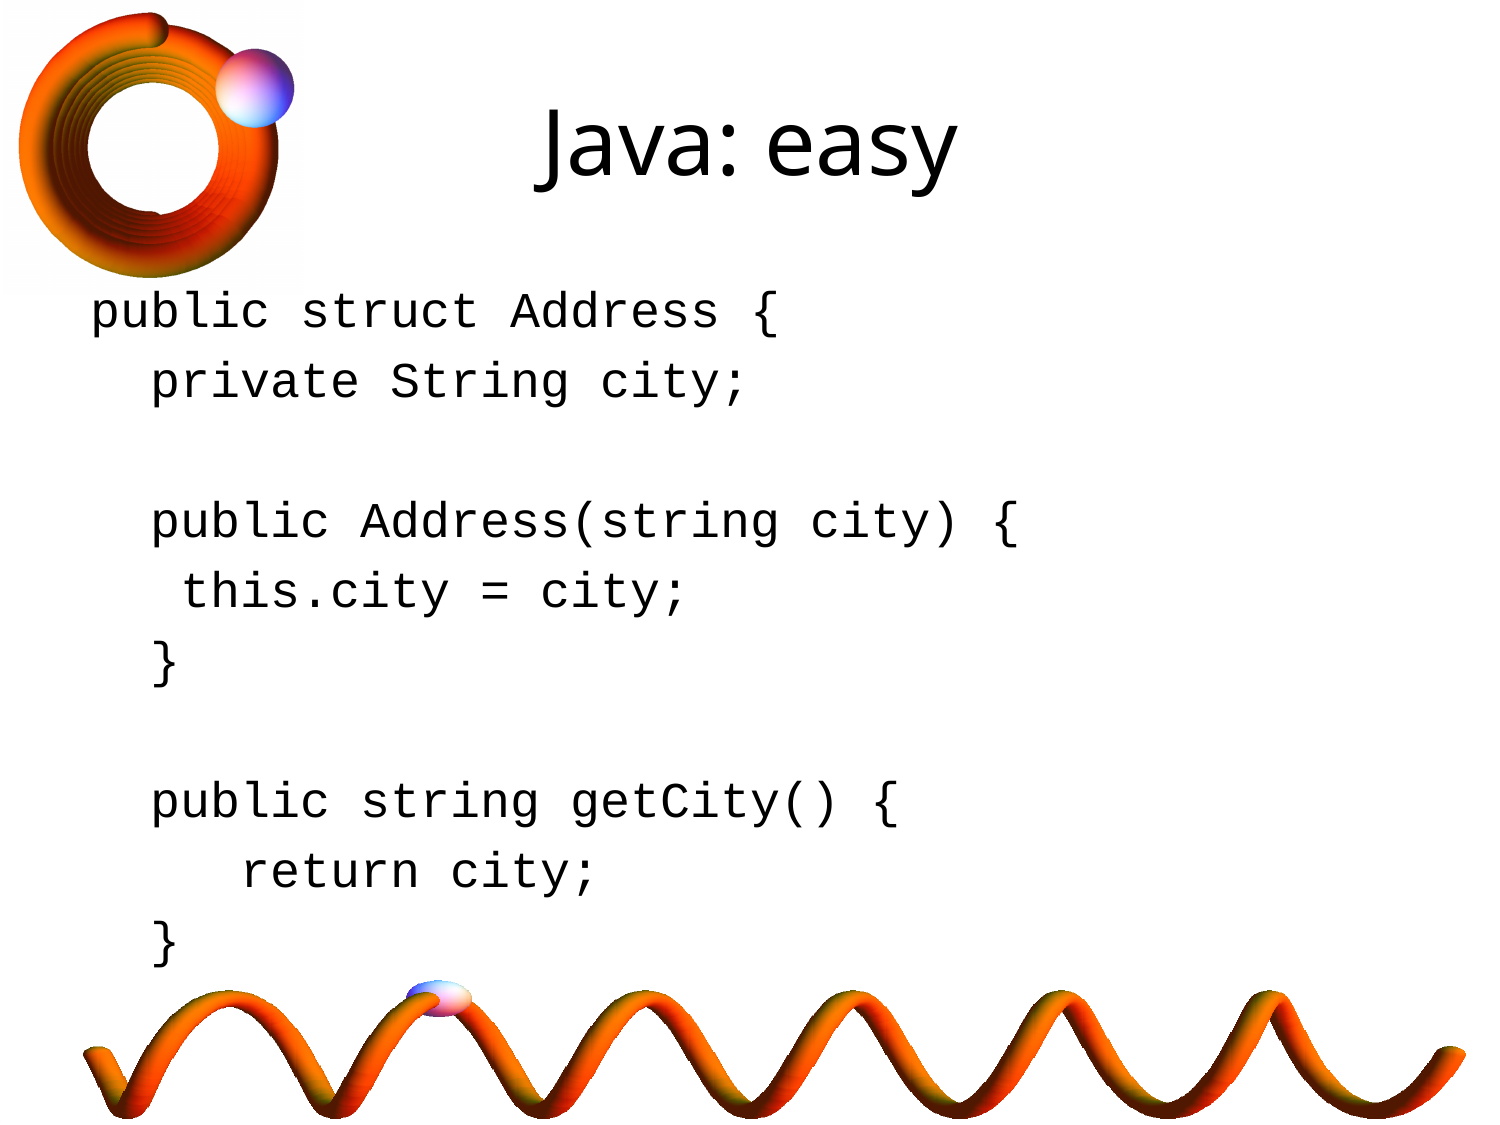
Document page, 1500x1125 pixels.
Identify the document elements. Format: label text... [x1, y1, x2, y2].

title Java: easy [307, 45, 1425, 233]
list public struct Address { private String city; public Address(string city) { this.city = city; } public string getCity() { return city; } [75, 270, 1425, 973]
picture [0, 974, 1500, 1125]
picture [2, 0, 304, 295]
